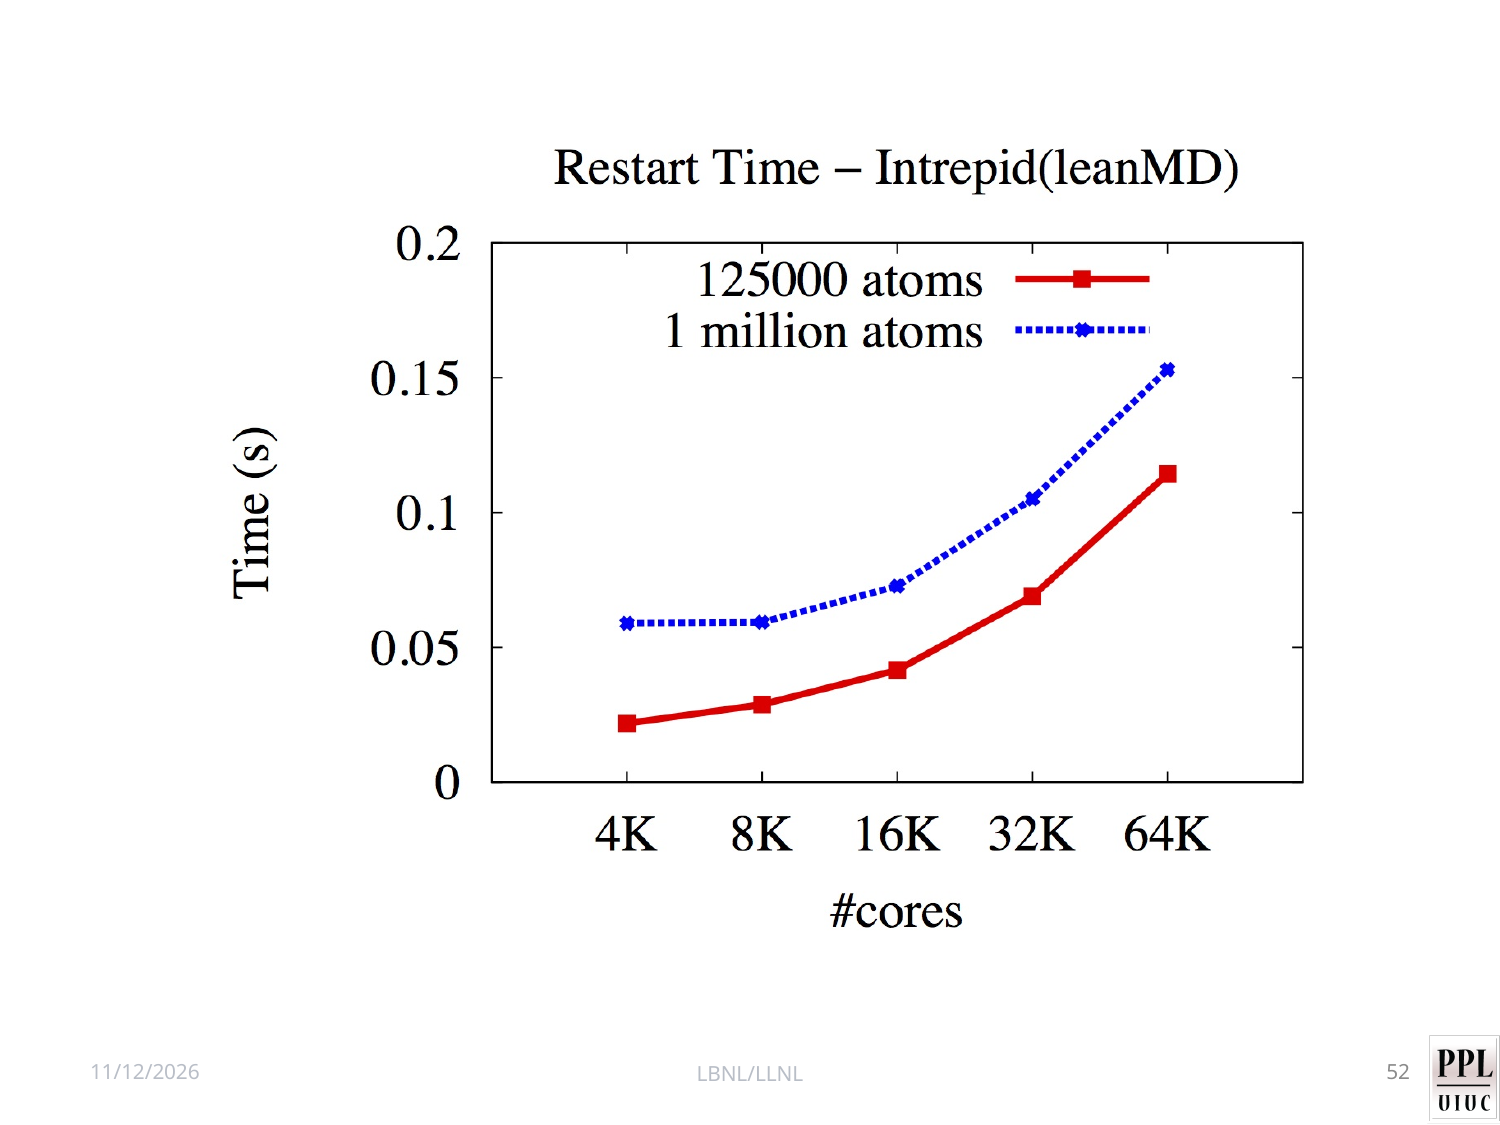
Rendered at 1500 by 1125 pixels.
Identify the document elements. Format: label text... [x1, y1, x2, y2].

slide_number 52 [1074, 1042, 1425, 1103]
picture [61, 4, 1417, 1044]
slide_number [75, 1051, 425, 1103]
footer LBNL/LLNL [512, 1051, 988, 1103]
picture [1425, 1032, 1500, 1125]
